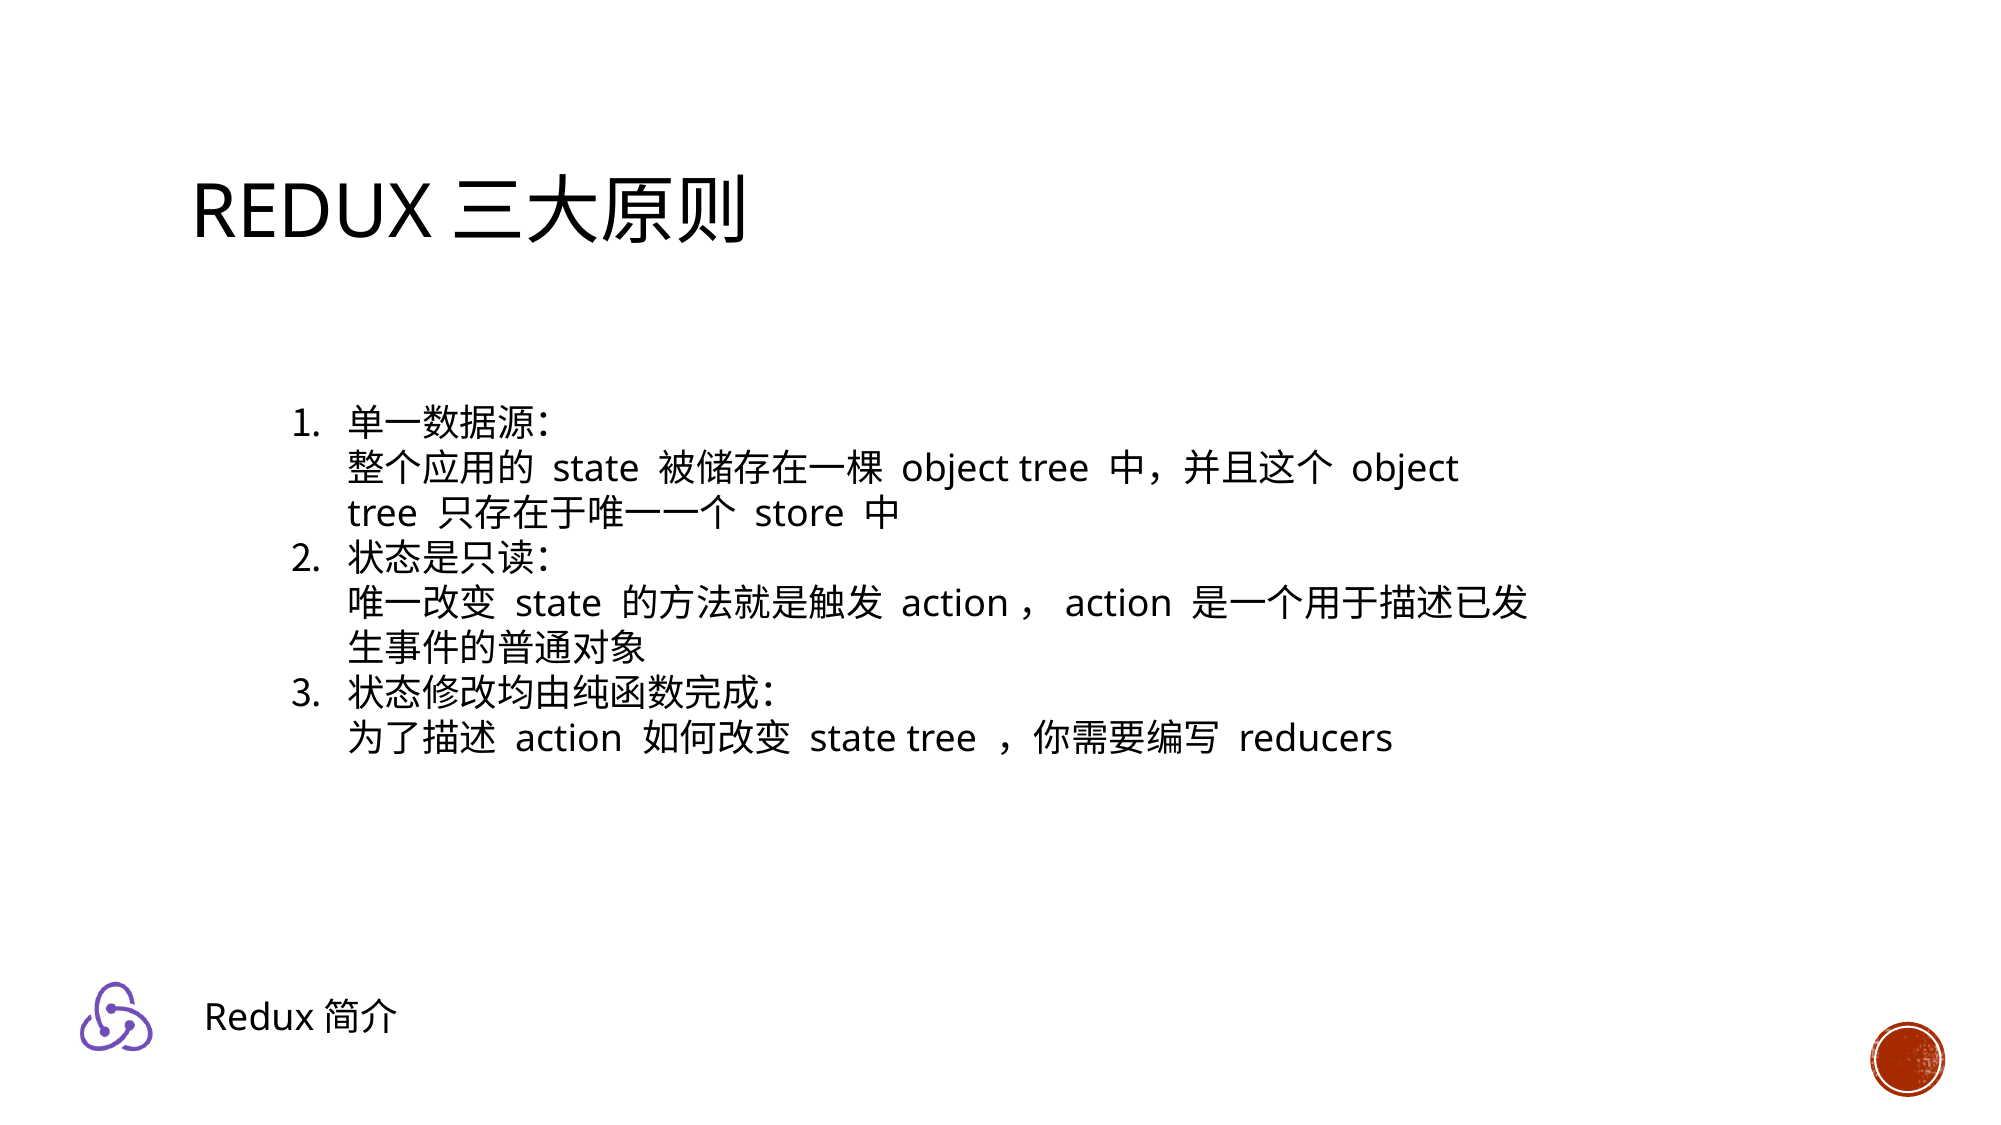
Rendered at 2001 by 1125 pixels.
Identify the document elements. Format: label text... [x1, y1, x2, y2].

title Redux三大原则 [175, 79, 1625, 348]
picture [58, 969, 176, 1063]
text_box 单一数据源： 整个应用的 state 被储存在一棵 object tree 中，并且这个 object tree 只存在于唯一一个 store 中 状态是只读： 唯一改变 state 的方法就是触发 action，action 是一个用于描述已发生事件的普通对象 状态修改均由纯函数完成： 为了描述 action 如何改变 state tree ，你需要编写 reducers [276, 391, 1553, 767]
text_box Redux简介 [189, 985, 487, 1046]
